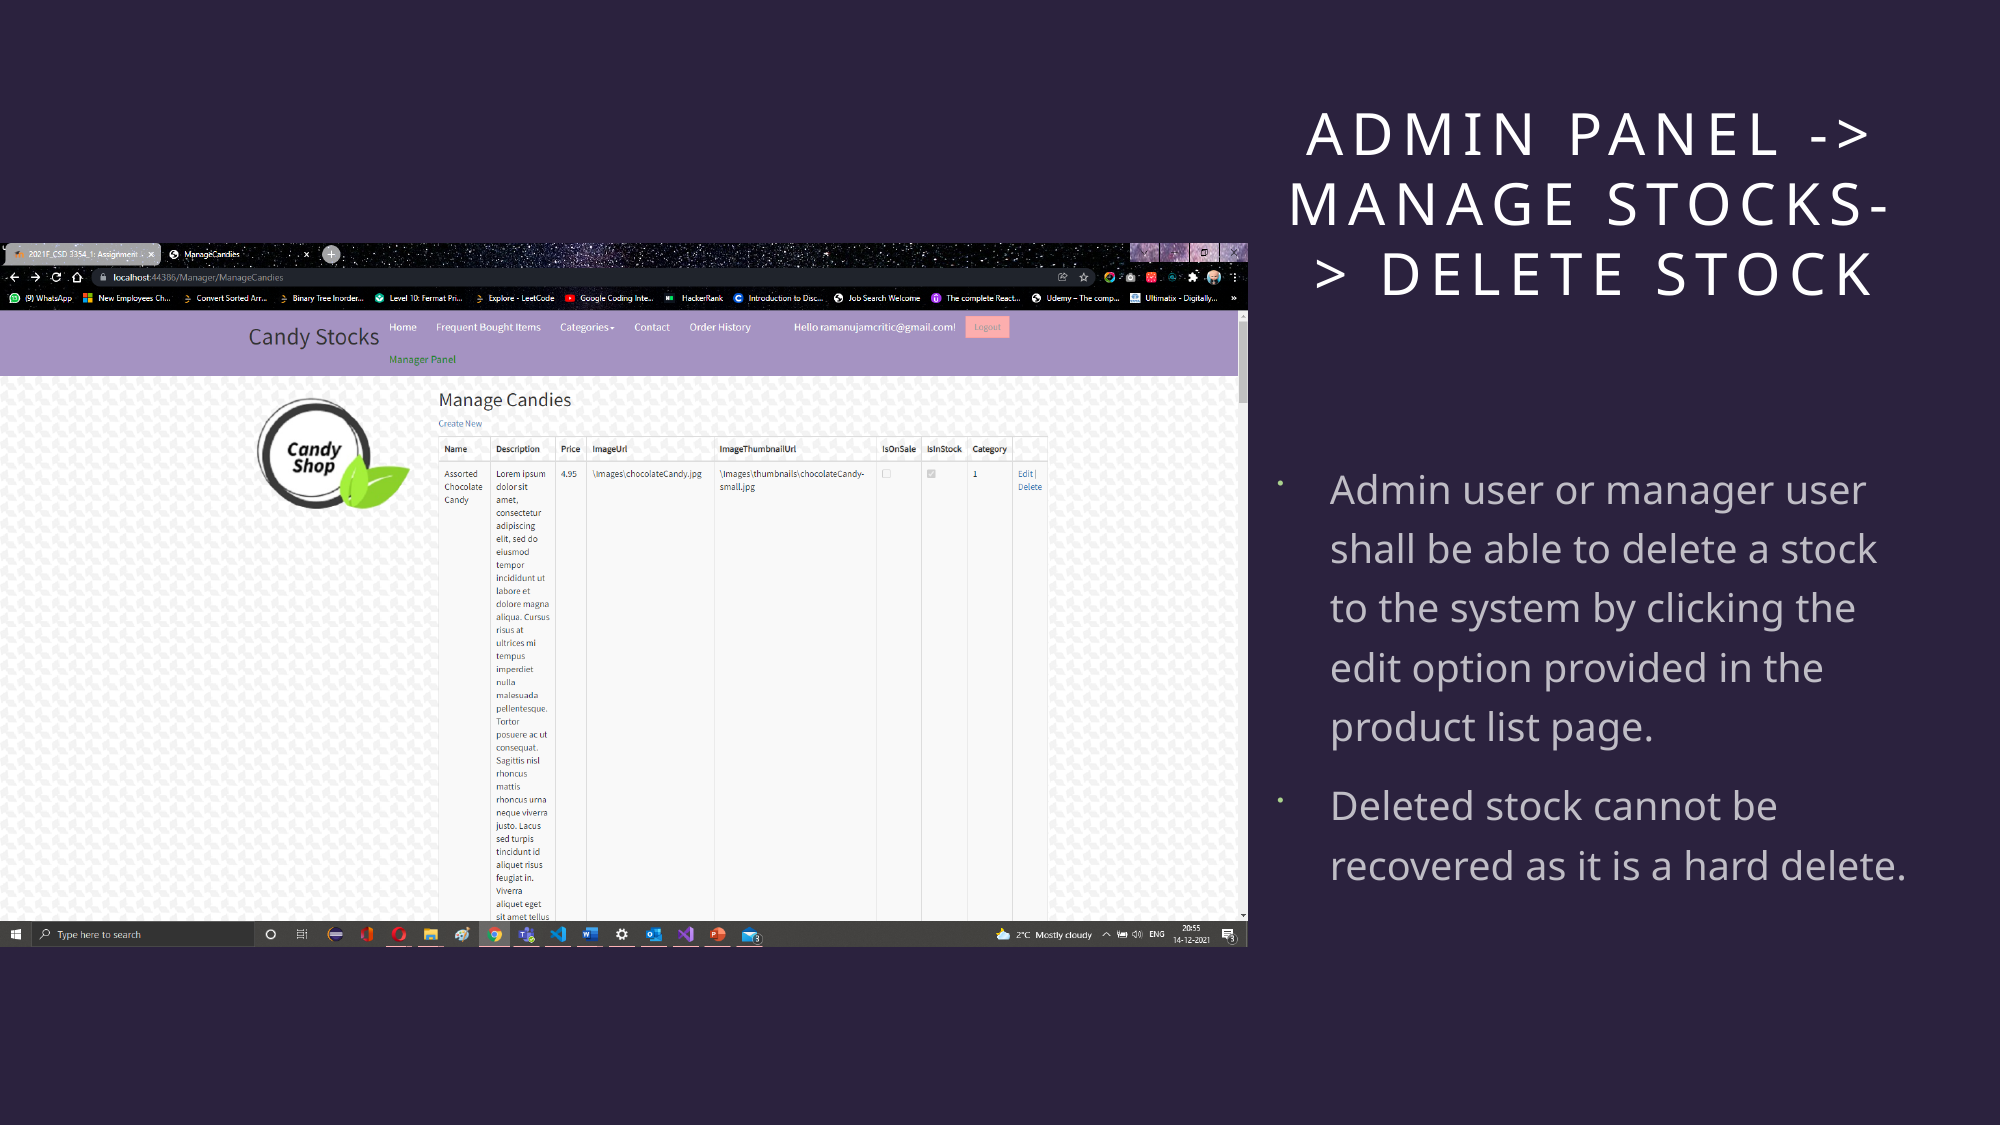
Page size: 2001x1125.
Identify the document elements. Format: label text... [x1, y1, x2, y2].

title Admin Panel -> Manage Stocks-> Delete Stock [1273, 88, 1912, 307]
picture [0, 243, 1249, 947]
list Admin user or manager user shall be able to delete a stock to the system by clicking the edit option provided in the product list page. Deleted stock cannot be recovered as it is a hard delete. [1273, 452, 1912, 947]
